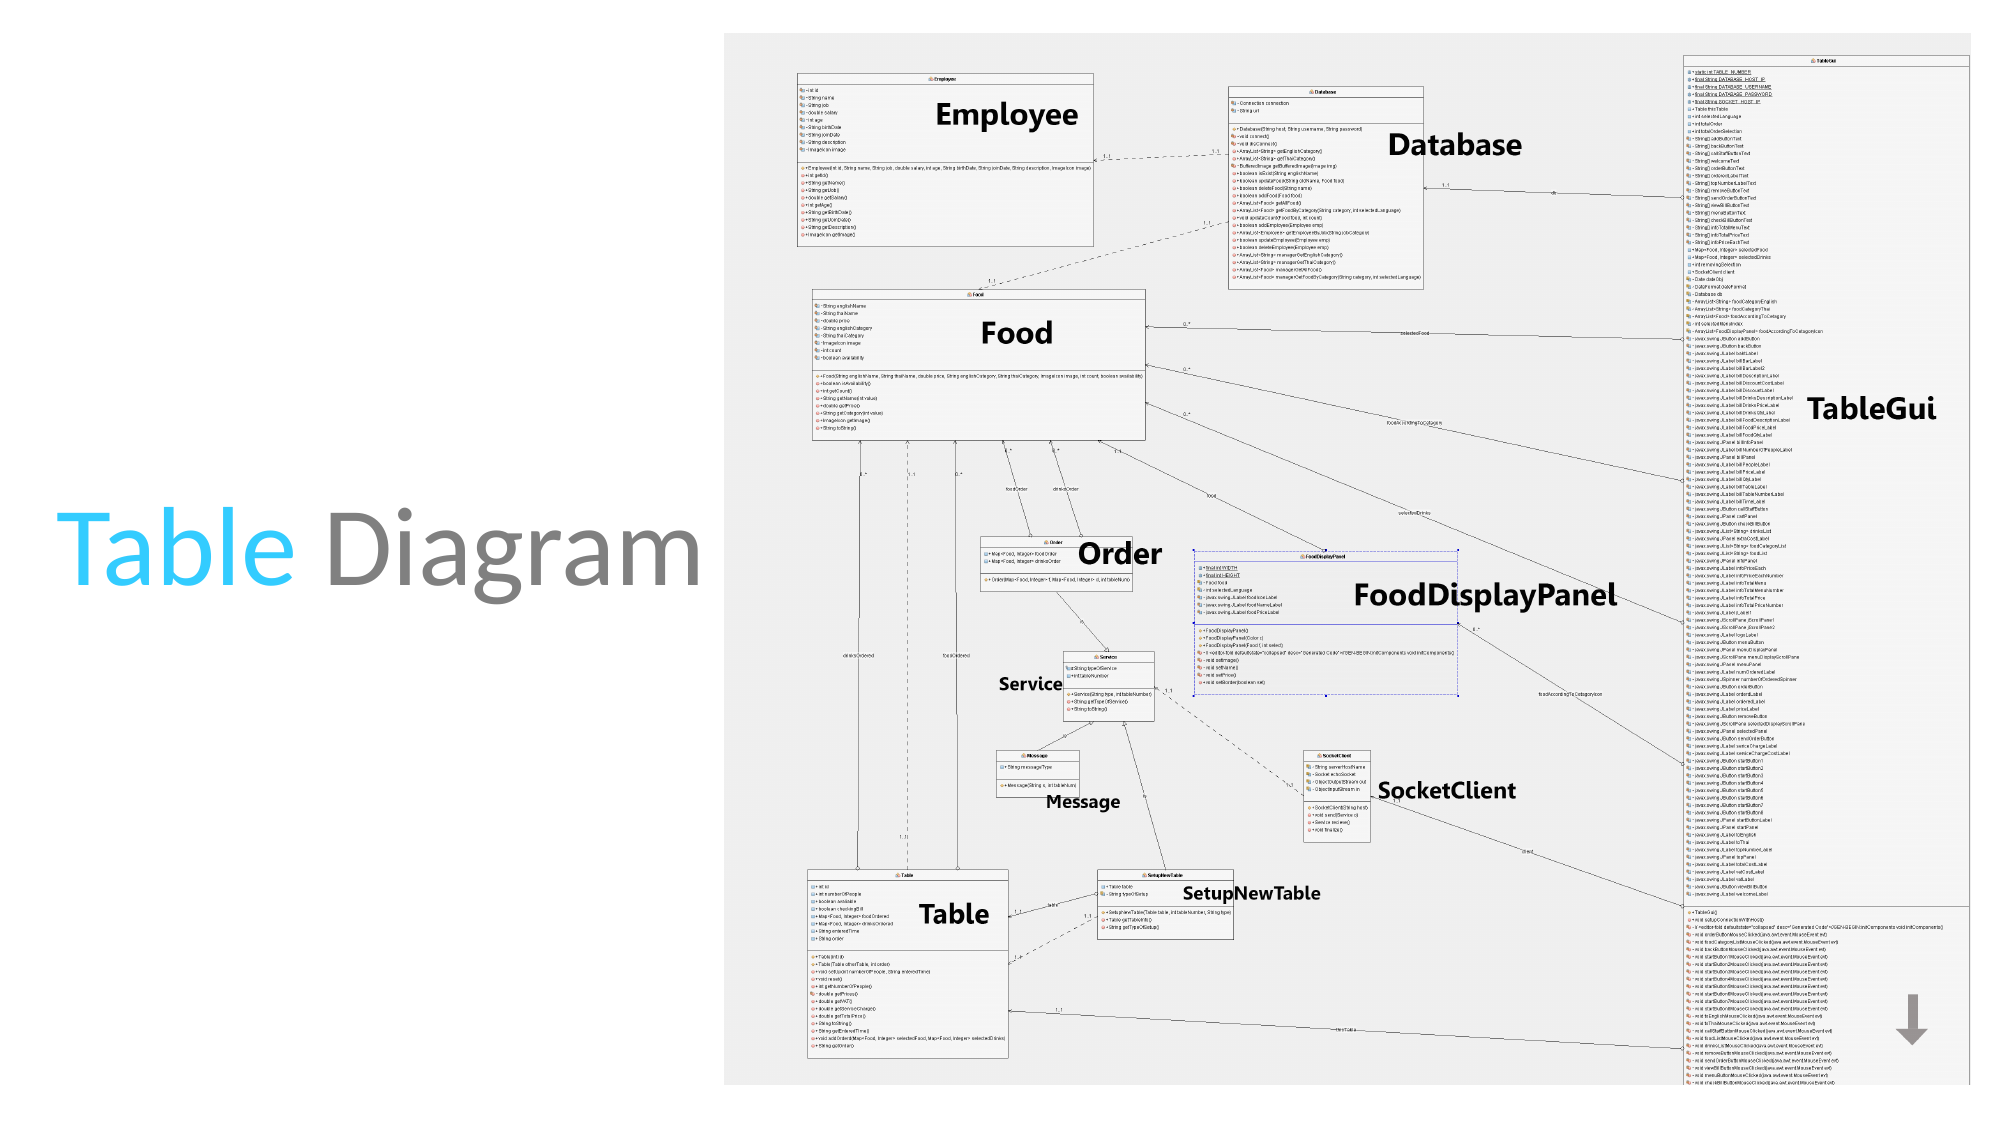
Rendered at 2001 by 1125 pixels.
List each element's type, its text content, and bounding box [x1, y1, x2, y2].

picture [724, 33, 1971, 1085]
text_box Table Diagram [41, 465, 721, 616]
